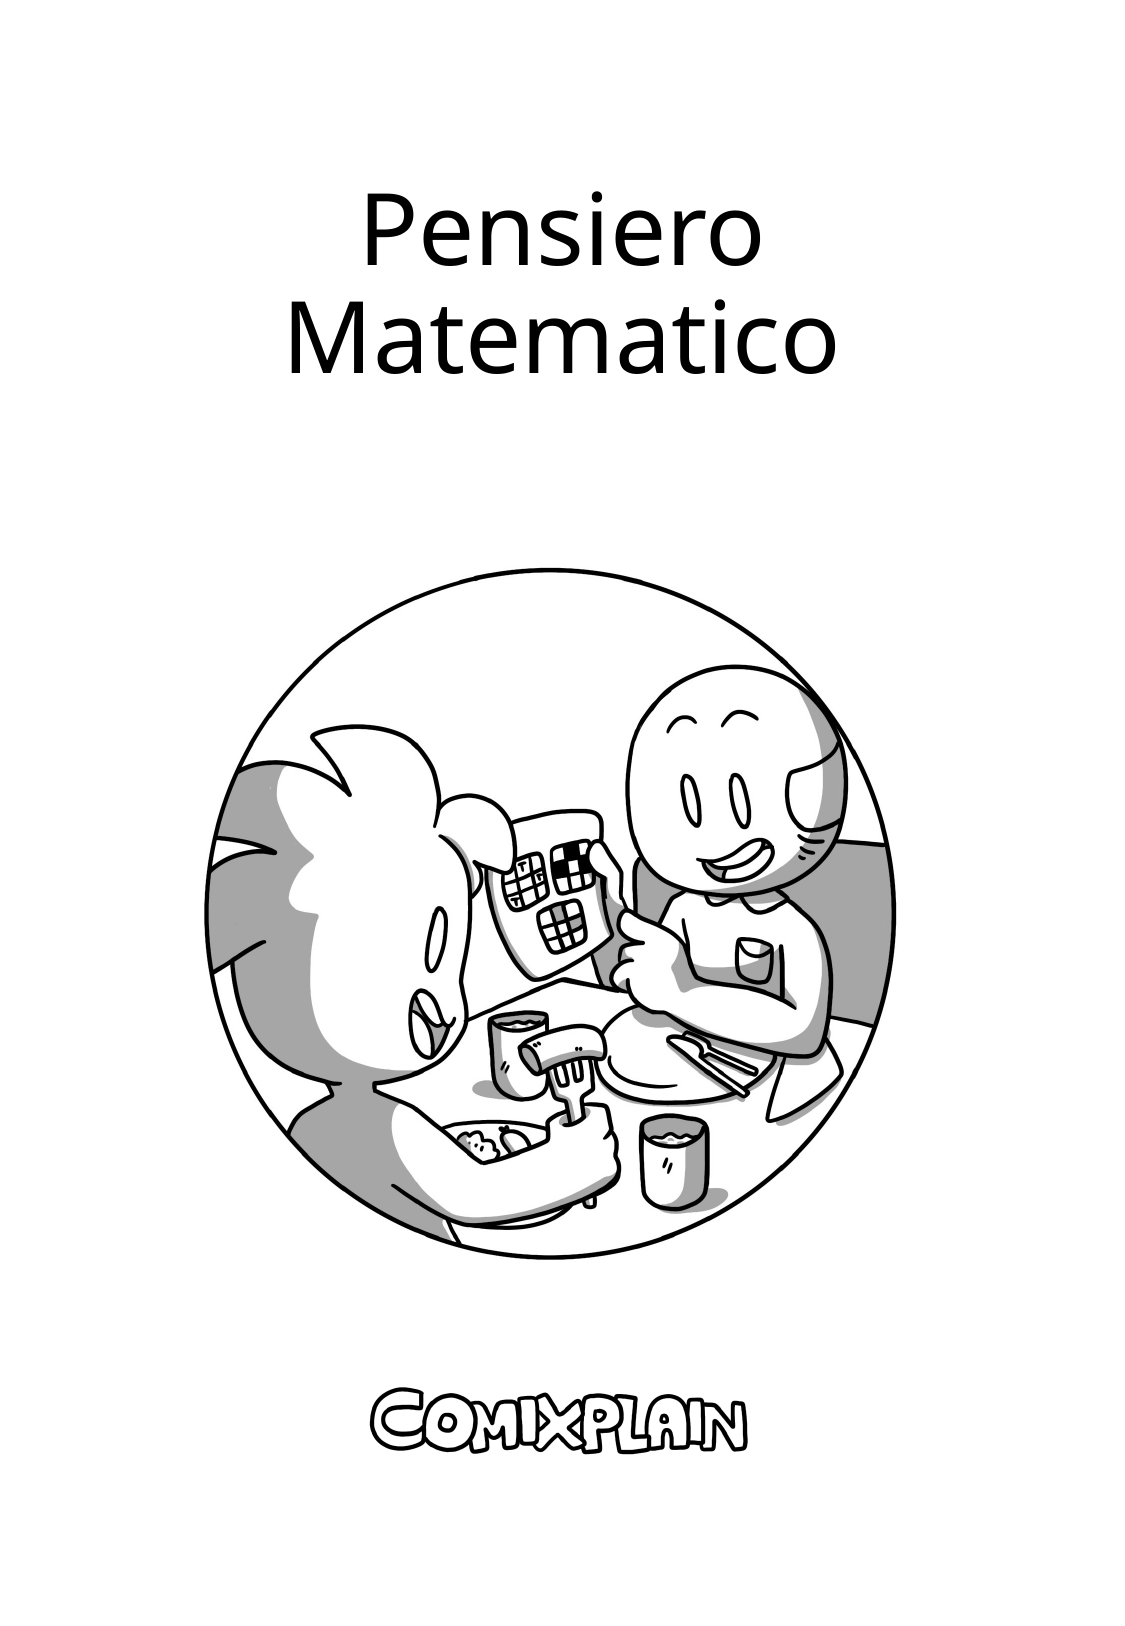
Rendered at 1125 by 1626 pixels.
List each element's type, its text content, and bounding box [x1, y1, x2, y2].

picture [125, 498, 1000, 1318]
title Pensiero Matematico [193, 143, 932, 431]
picture [366, 1383, 759, 1458]
